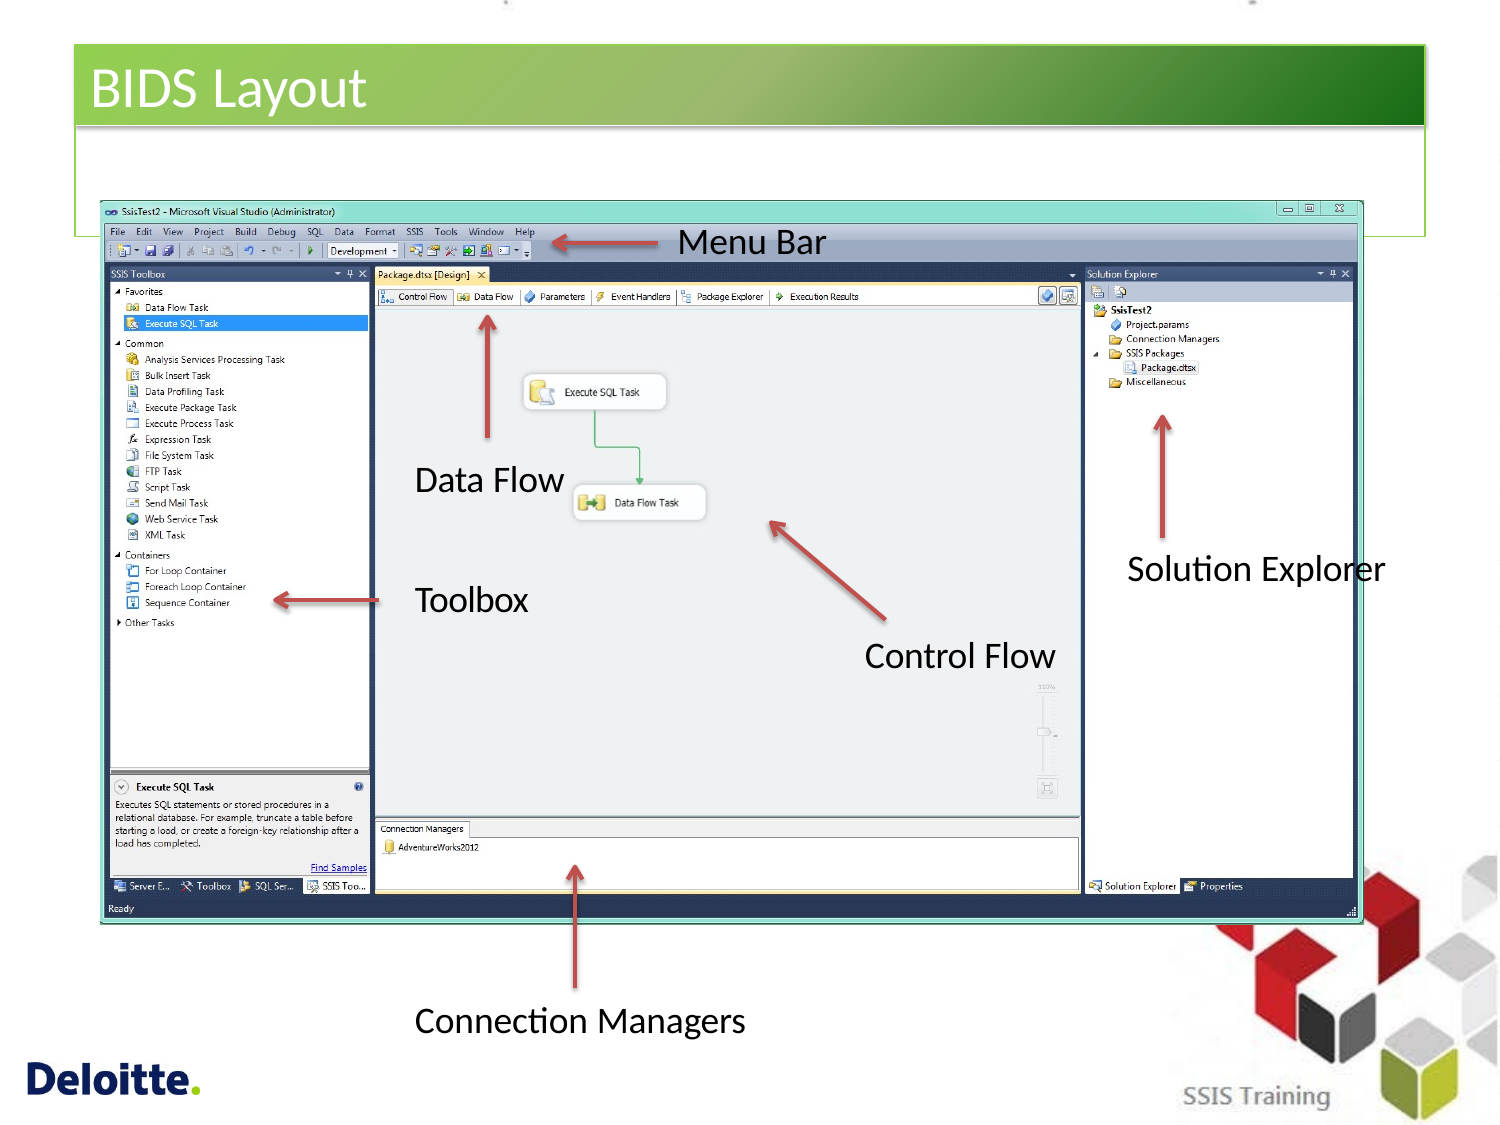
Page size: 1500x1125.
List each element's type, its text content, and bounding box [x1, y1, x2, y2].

text_box [1155, 416, 1170, 430]
text_box [771, 522, 786, 537]
text_box Data Flow [412, 452, 569, 500]
text_box [553, 235, 567, 251]
text_box [549, 840, 601, 994]
text_box Control Flow [862, 629, 1061, 677]
text_box [567, 866, 583, 880]
text_box [275, 592, 289, 608]
text_box Menu Bar [675, 215, 831, 263]
title BIDS Layout [75, 45, 1425, 237]
text_box Solution Explorer [1125, 542, 1392, 590]
text_box [461, 290, 514, 448]
text_box Connection Managers [412, 994, 752, 1042]
text_box [523, 220, 665, 272]
text_box [480, 316, 495, 330]
text_box [741, 497, 894, 632]
text_box [27, 1062, 200, 1095]
text_box [99, 200, 1365, 925]
text_box [1136, 389, 1189, 542]
text_box [47, 31, 413, 169]
text_box [413, 40, 1433, 137]
text_box [245, 577, 387, 630]
text_box [1, 0, 1499, 1125]
text_box Toolbox [412, 572, 536, 620]
